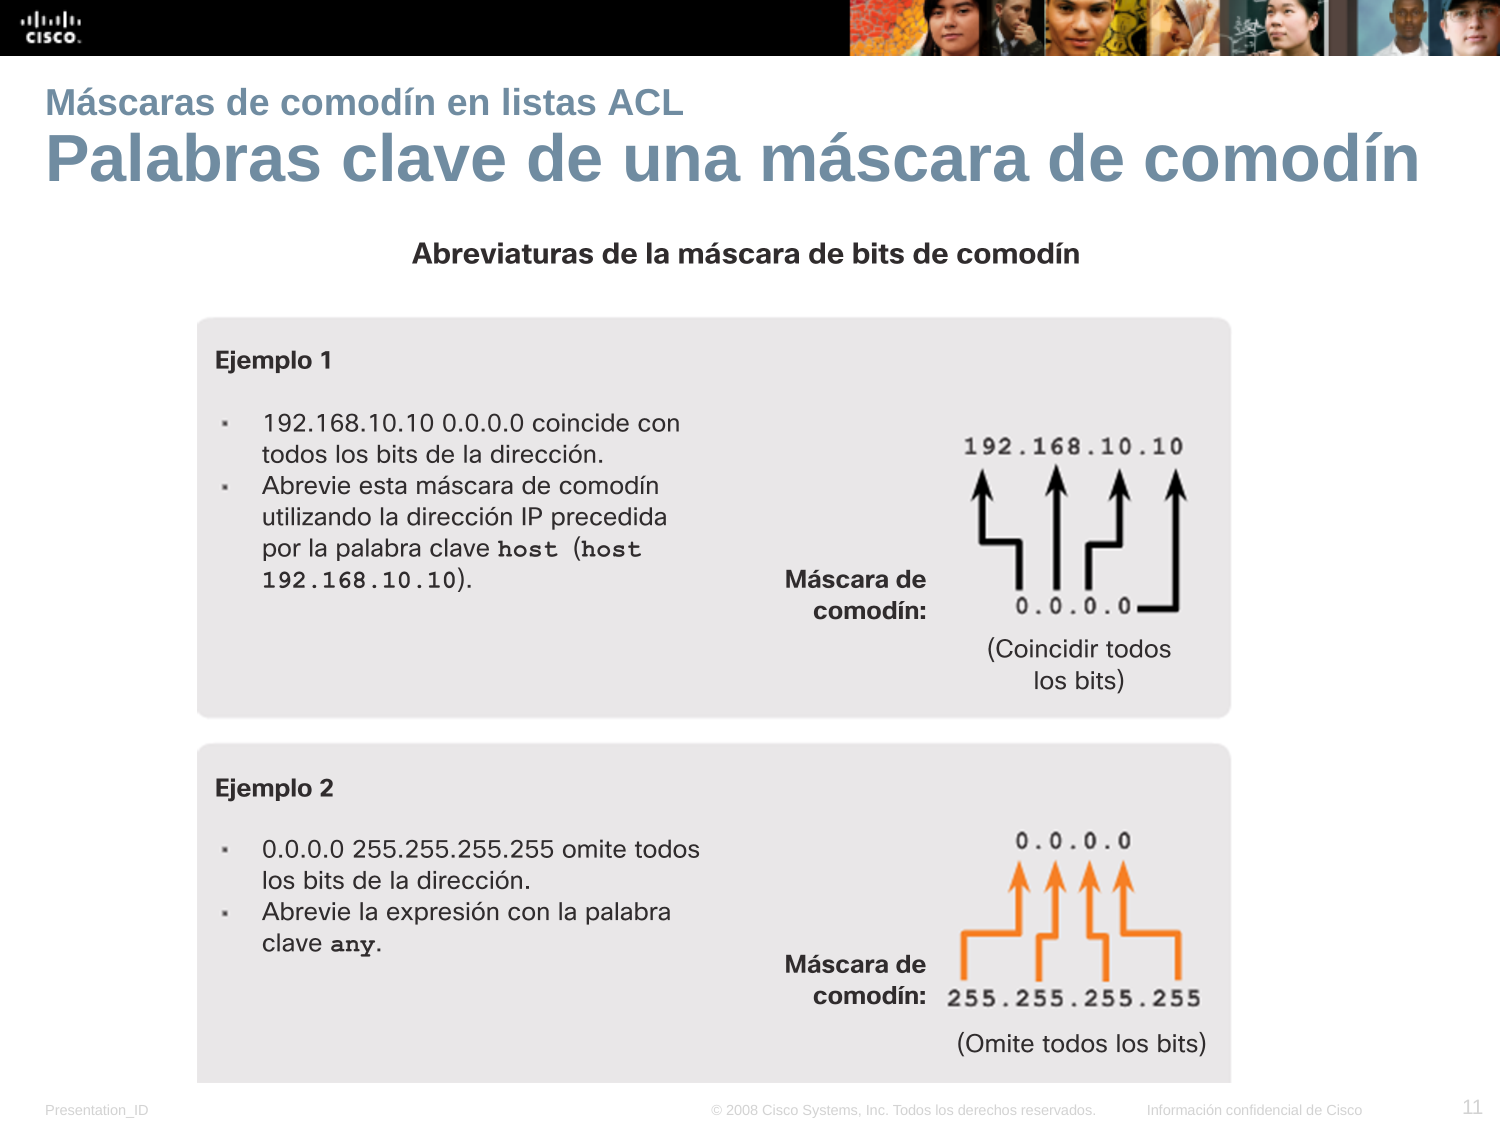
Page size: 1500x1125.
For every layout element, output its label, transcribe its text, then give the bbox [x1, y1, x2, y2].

picture [196, 238, 1248, 1083]
title Máscaras de comodín en listas ACL Palabras clave de una máscara de comodín [31, 64, 1471, 203]
picture [0, 0, 1500, 56]
